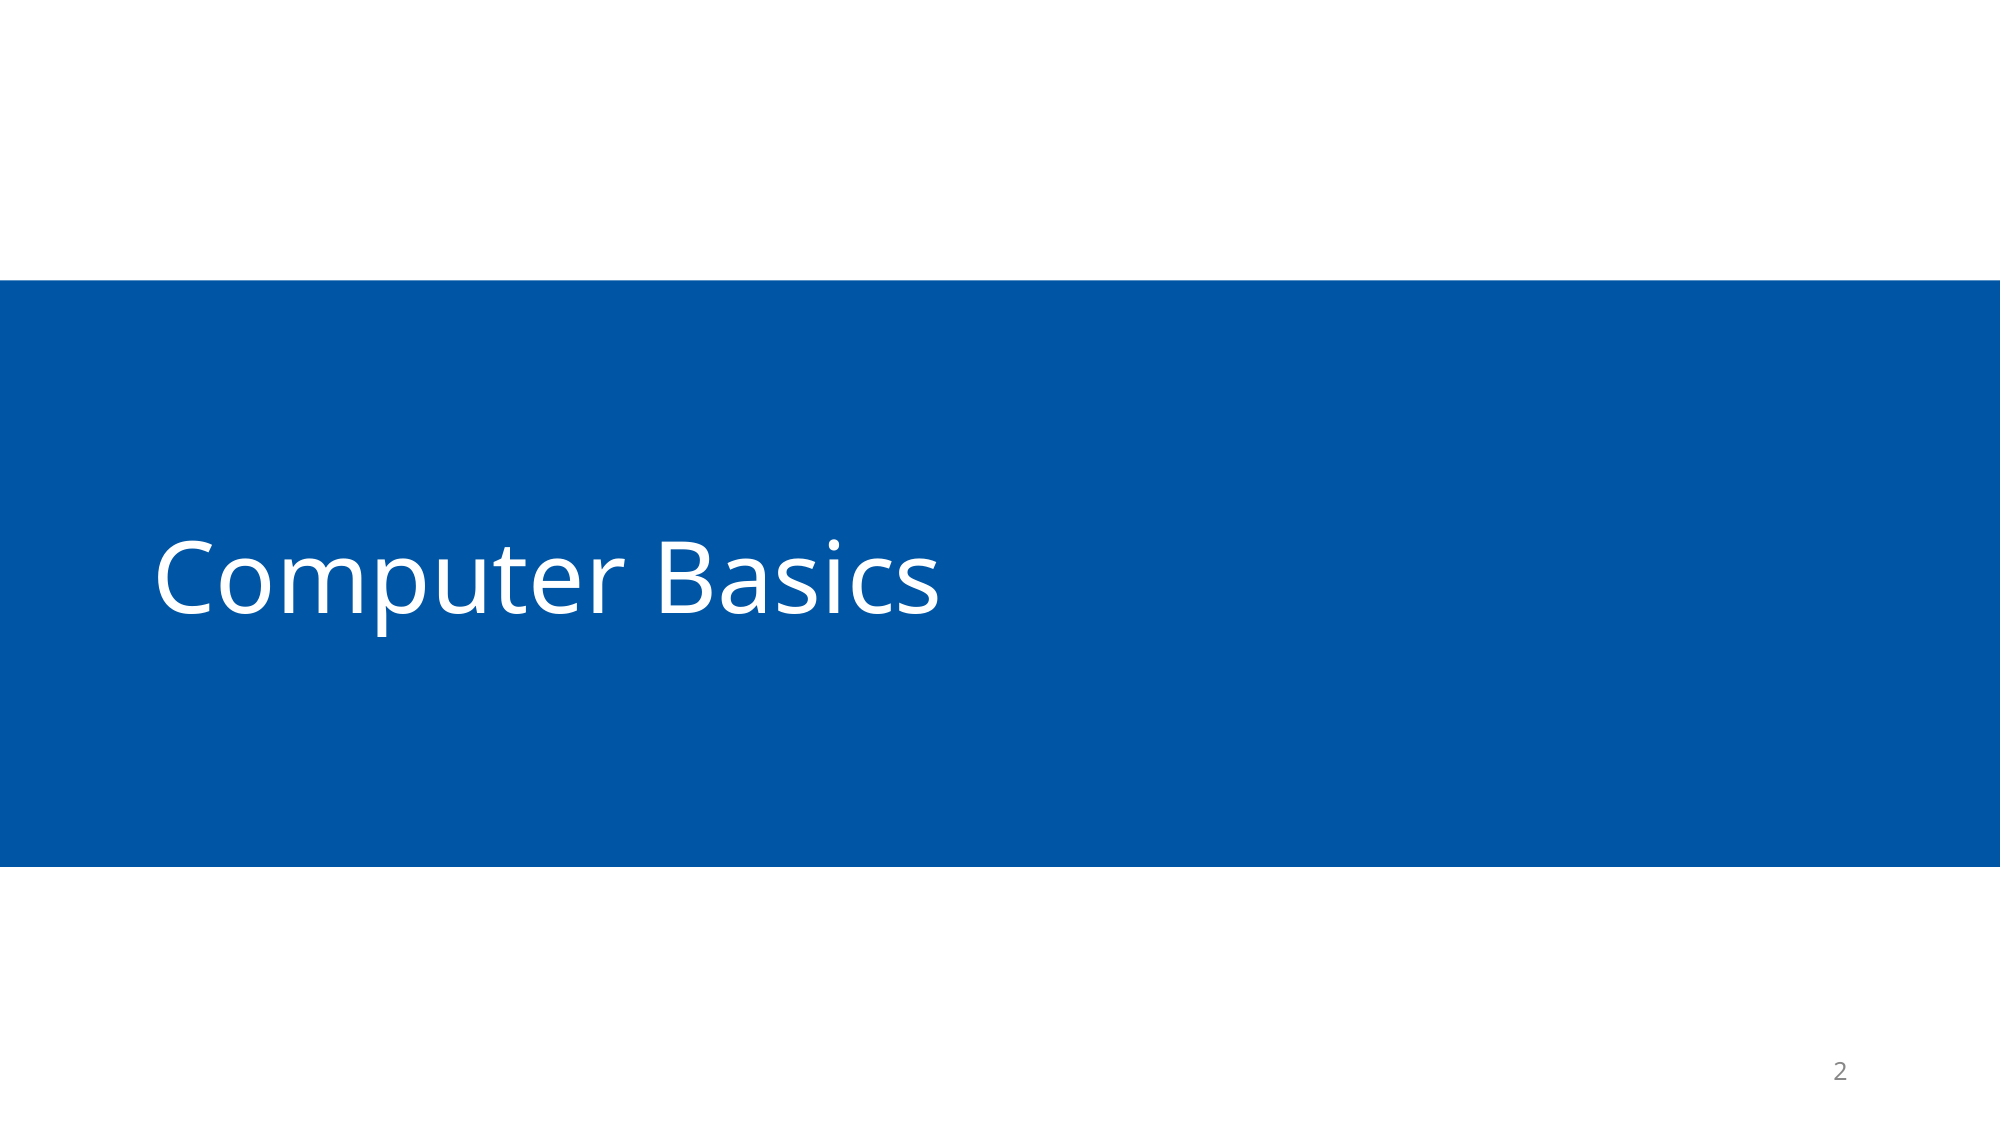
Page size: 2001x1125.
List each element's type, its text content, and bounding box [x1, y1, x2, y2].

slide_number ‹#› [1325, 1042, 1863, 1103]
title Computer Basics [137, 394, 1863, 753]
